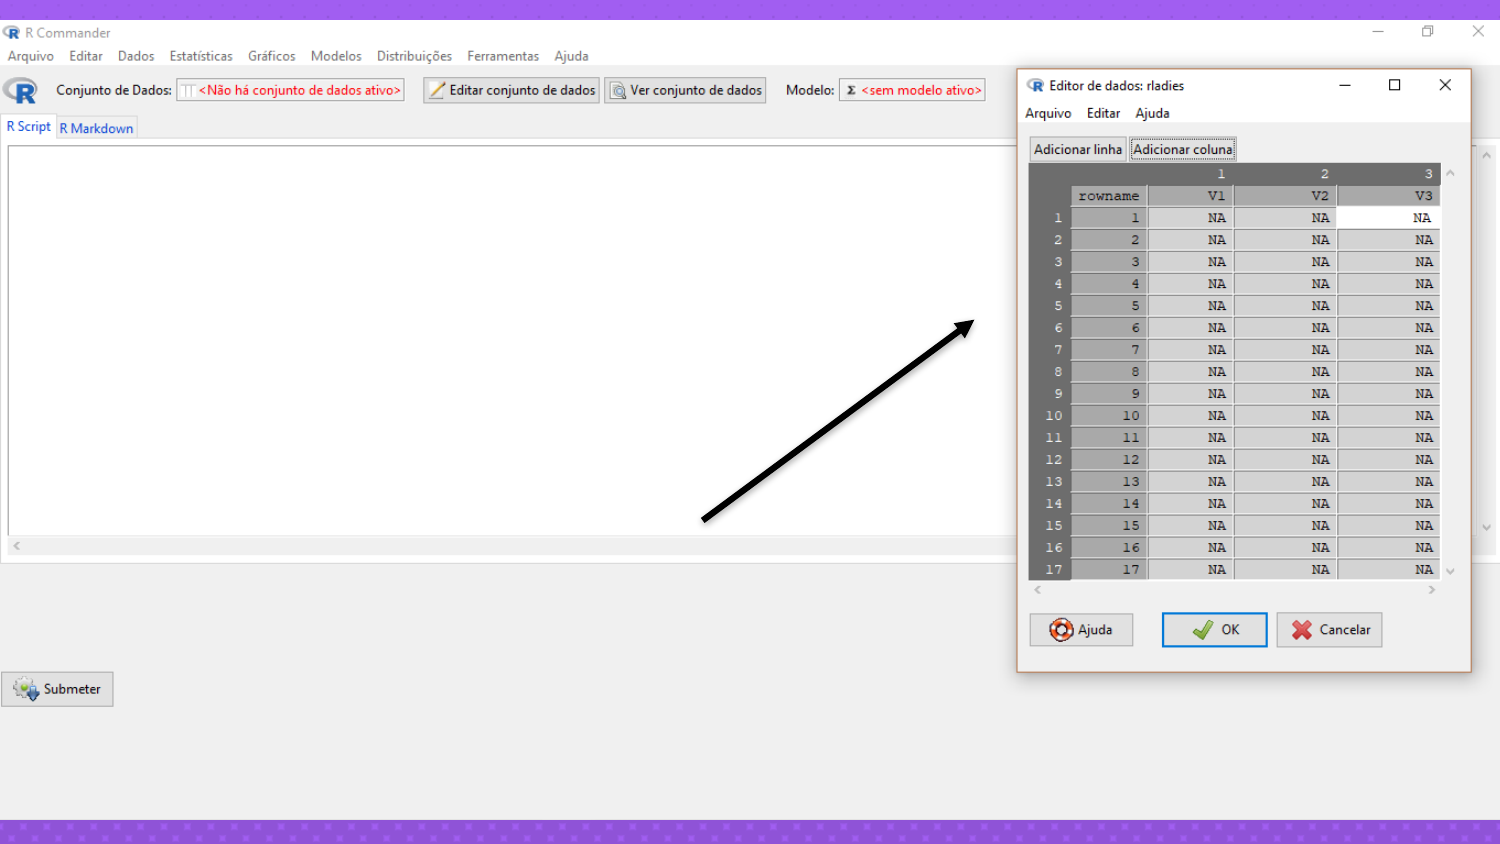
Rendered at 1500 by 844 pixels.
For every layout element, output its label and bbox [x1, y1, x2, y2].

picture [0, 19, 1500, 821]
text_box [702, 319, 975, 521]
